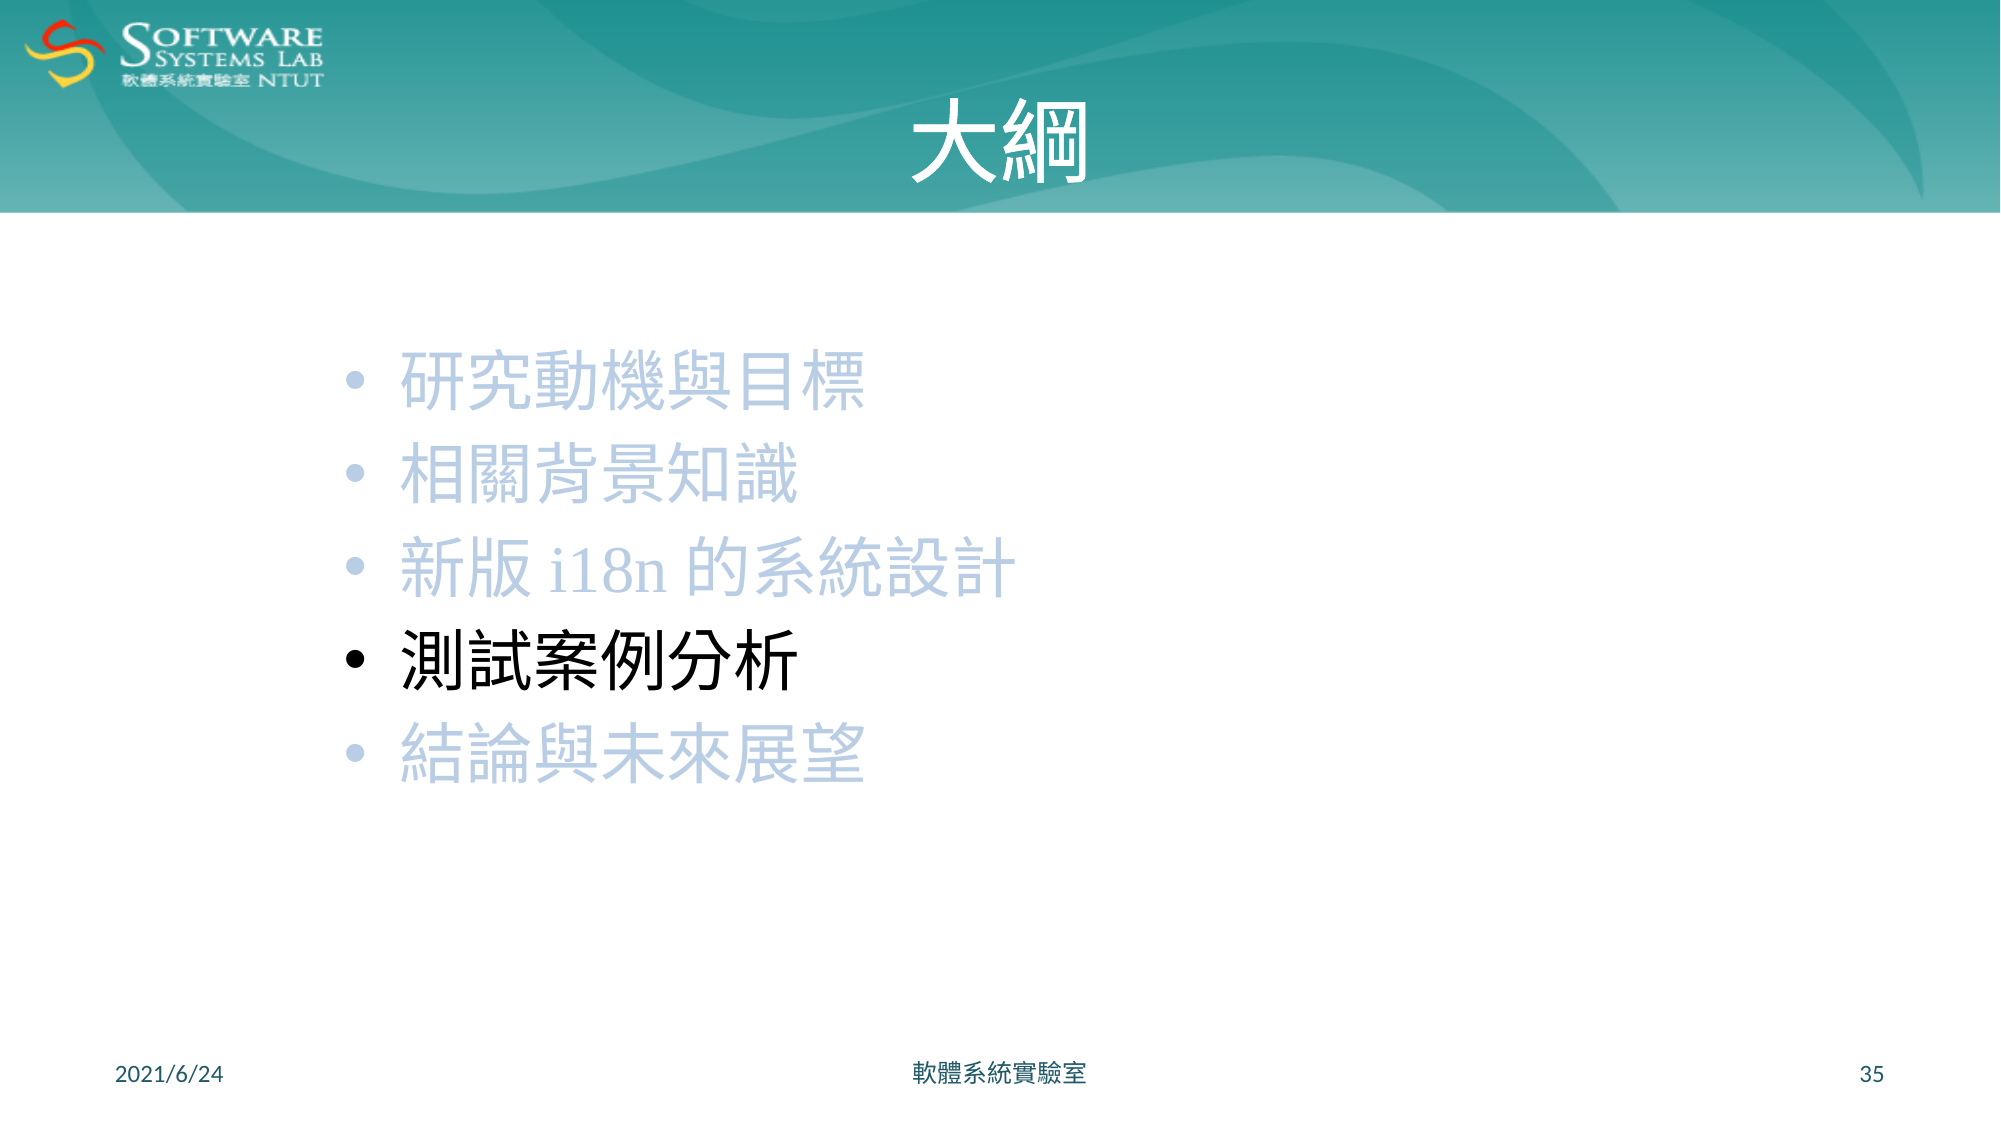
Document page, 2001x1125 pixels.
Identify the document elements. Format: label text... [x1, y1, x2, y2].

slide_number 35 [1433, 1042, 1900, 1103]
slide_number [99, 1042, 567, 1103]
footer 軟體系統實驗室 [683, 1042, 1317, 1103]
picture [0, 0, 2001, 1125]
title 大綱 [99, 44, 1901, 233]
list 研究動機與目標 相關背景知識 新版i18n的系統設計 測試案例分析 結論與未來展望 [328, 331, 1194, 992]
